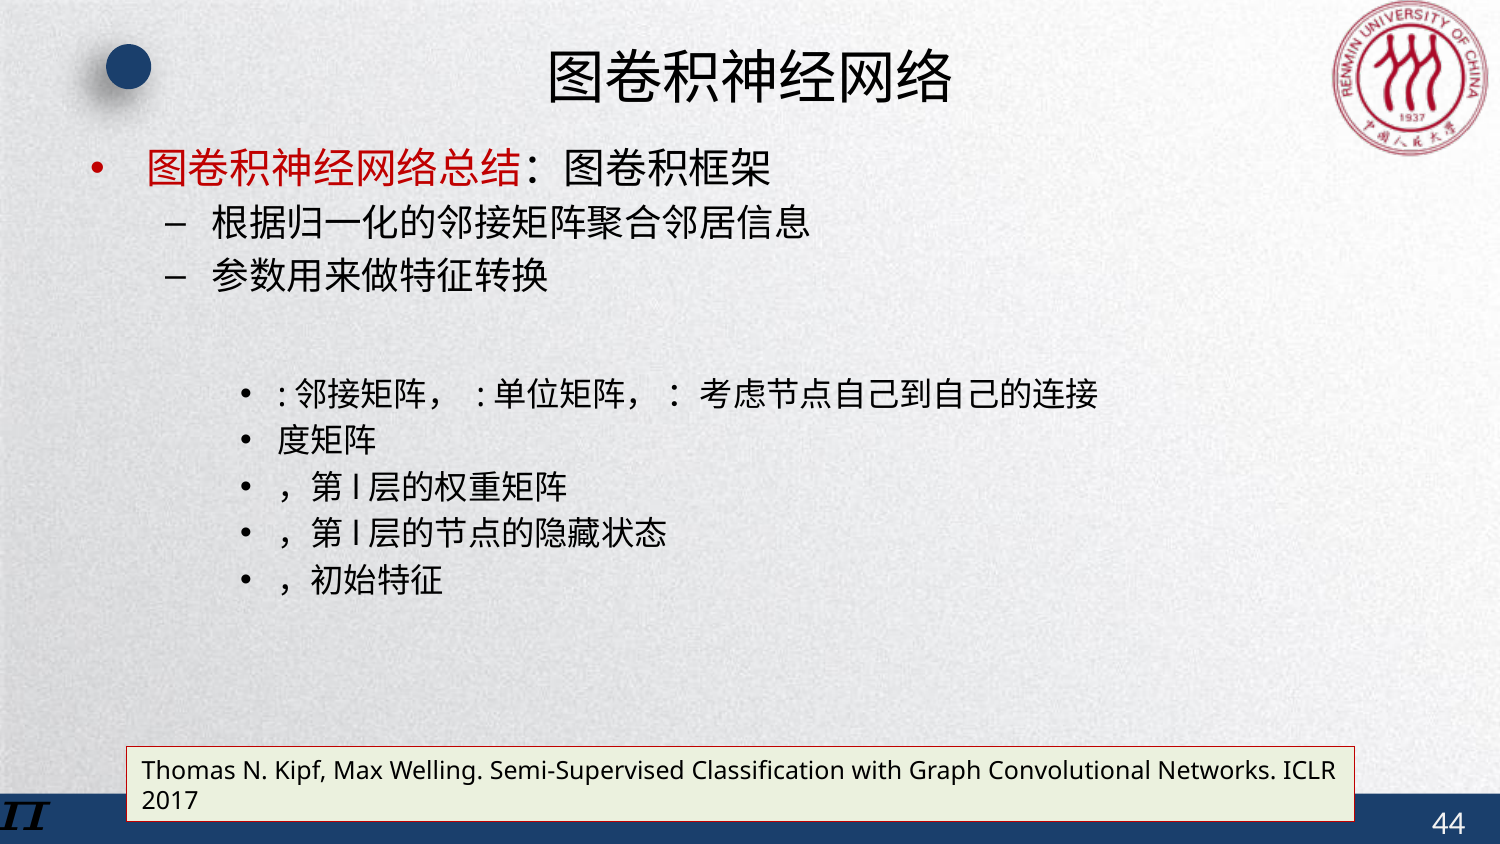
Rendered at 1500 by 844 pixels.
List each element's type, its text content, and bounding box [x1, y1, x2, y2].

text_box Thomas N. Kipf, Max Welling. Semi-Supervised Classification with Graph Convolutional Networks. ICLR 2017 [126, 746, 1355, 822]
title 图卷积神经网络 [75, 33, 1425, 116]
picture [0, 0, 1500, 793]
